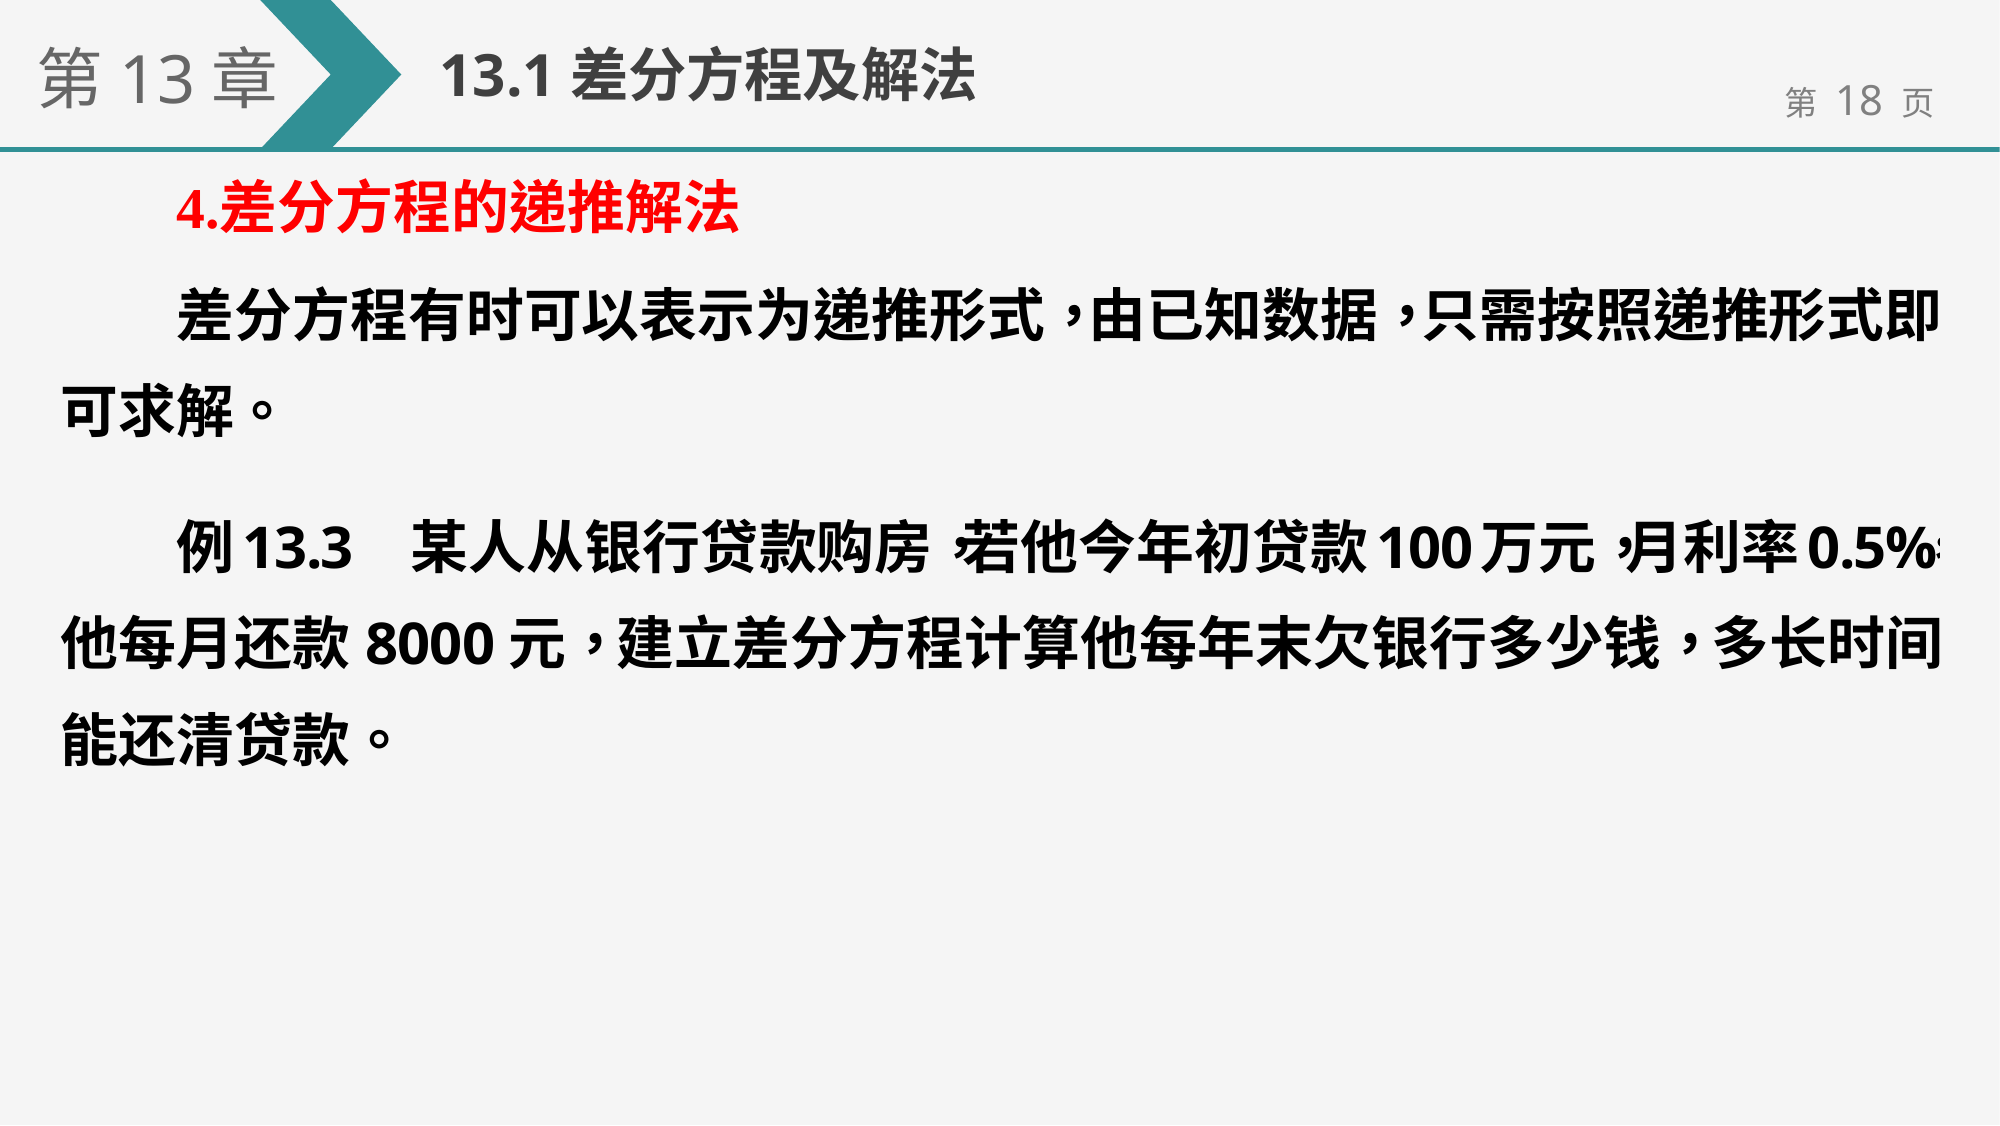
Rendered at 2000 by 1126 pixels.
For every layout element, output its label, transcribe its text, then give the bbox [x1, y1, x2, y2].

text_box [60, 153, 1940, 483]
text_box [258, 0, 403, 148]
text_box 13.1差分方程及解法 [424, 31, 1366, 116]
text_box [60, 483, 1940, 1126]
text_box 第13章 [21, 29, 294, 125]
